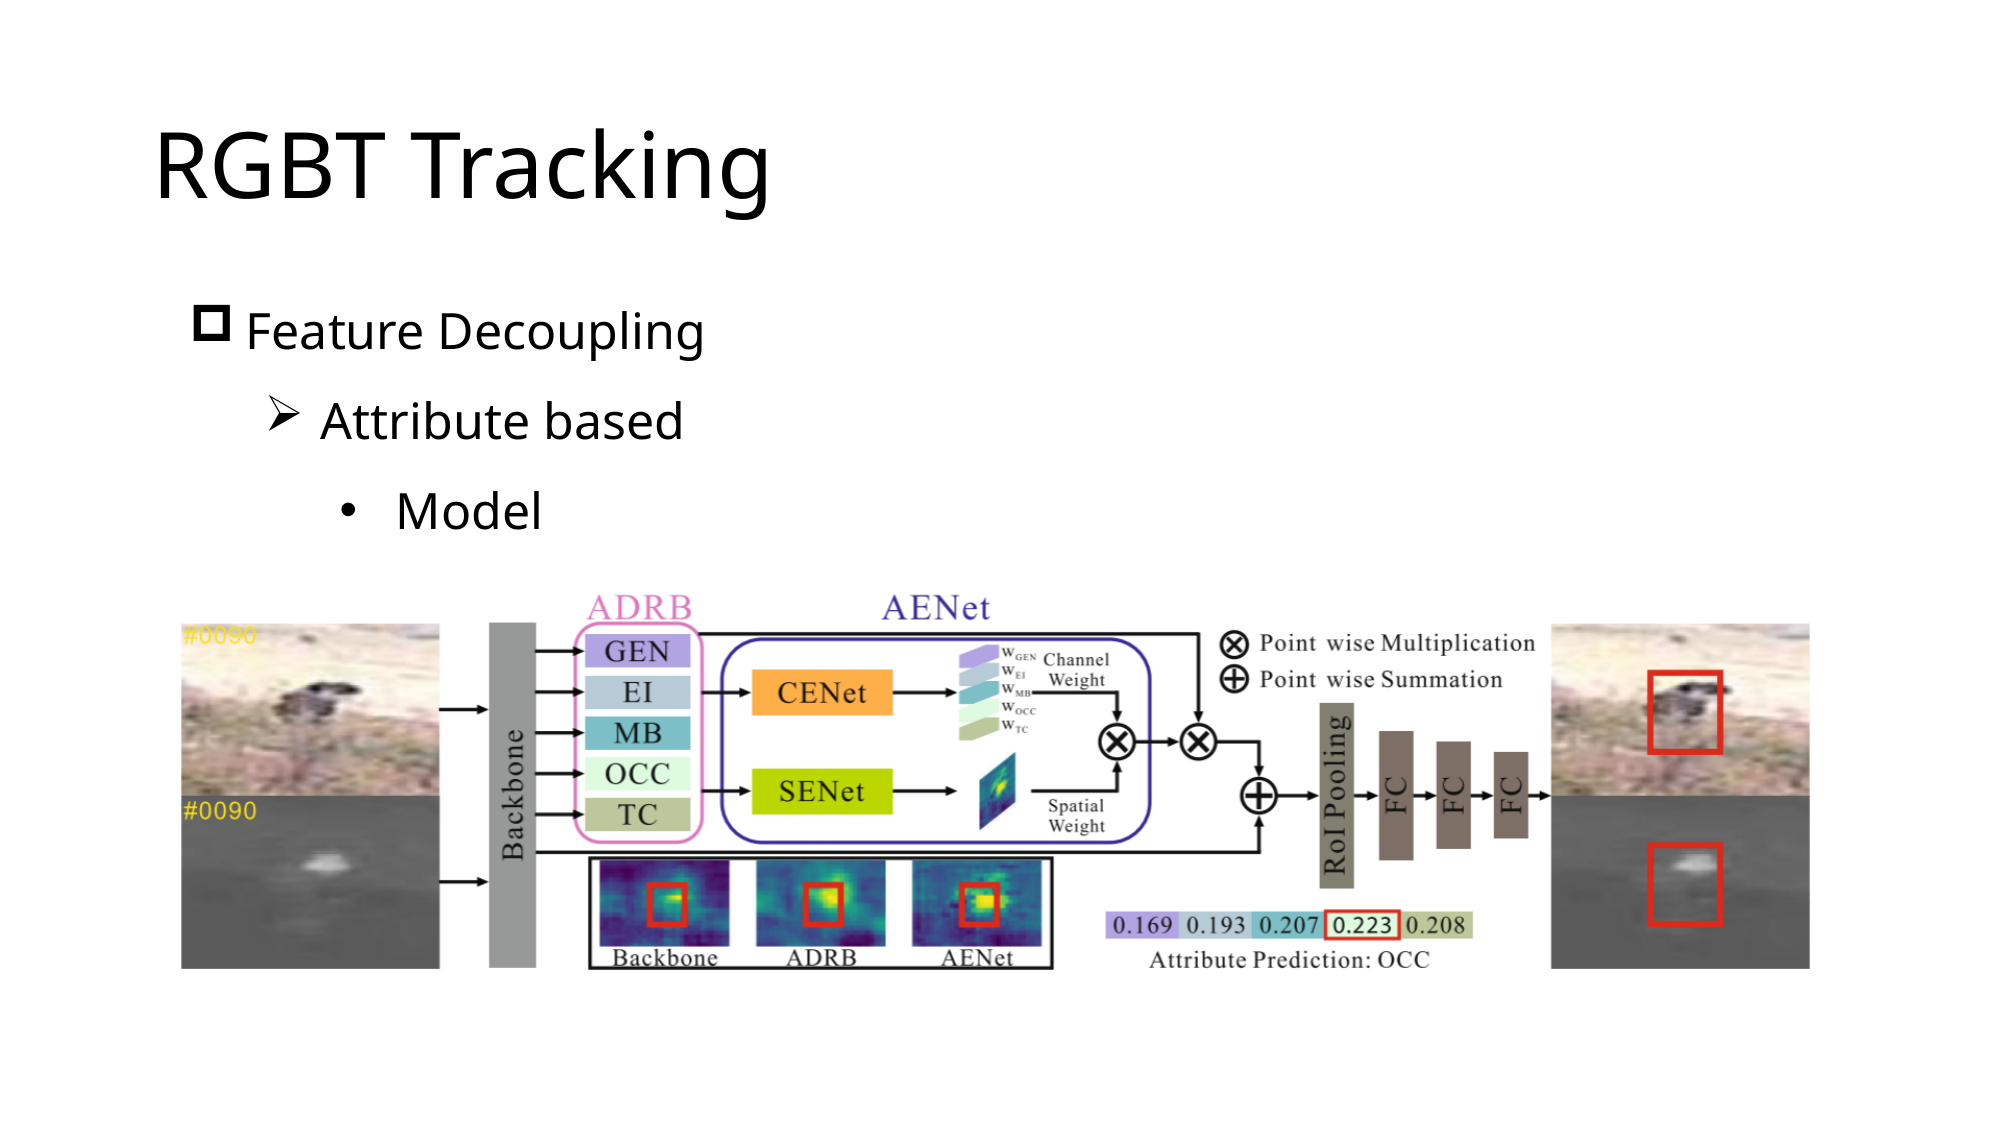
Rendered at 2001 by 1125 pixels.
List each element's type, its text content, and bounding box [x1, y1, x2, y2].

text_box Feature Decoupling Attribute based Model [174, 261, 1183, 547]
picture [174, 584, 1883, 996]
title RGBT Tracking [137, 59, 1863, 278]
